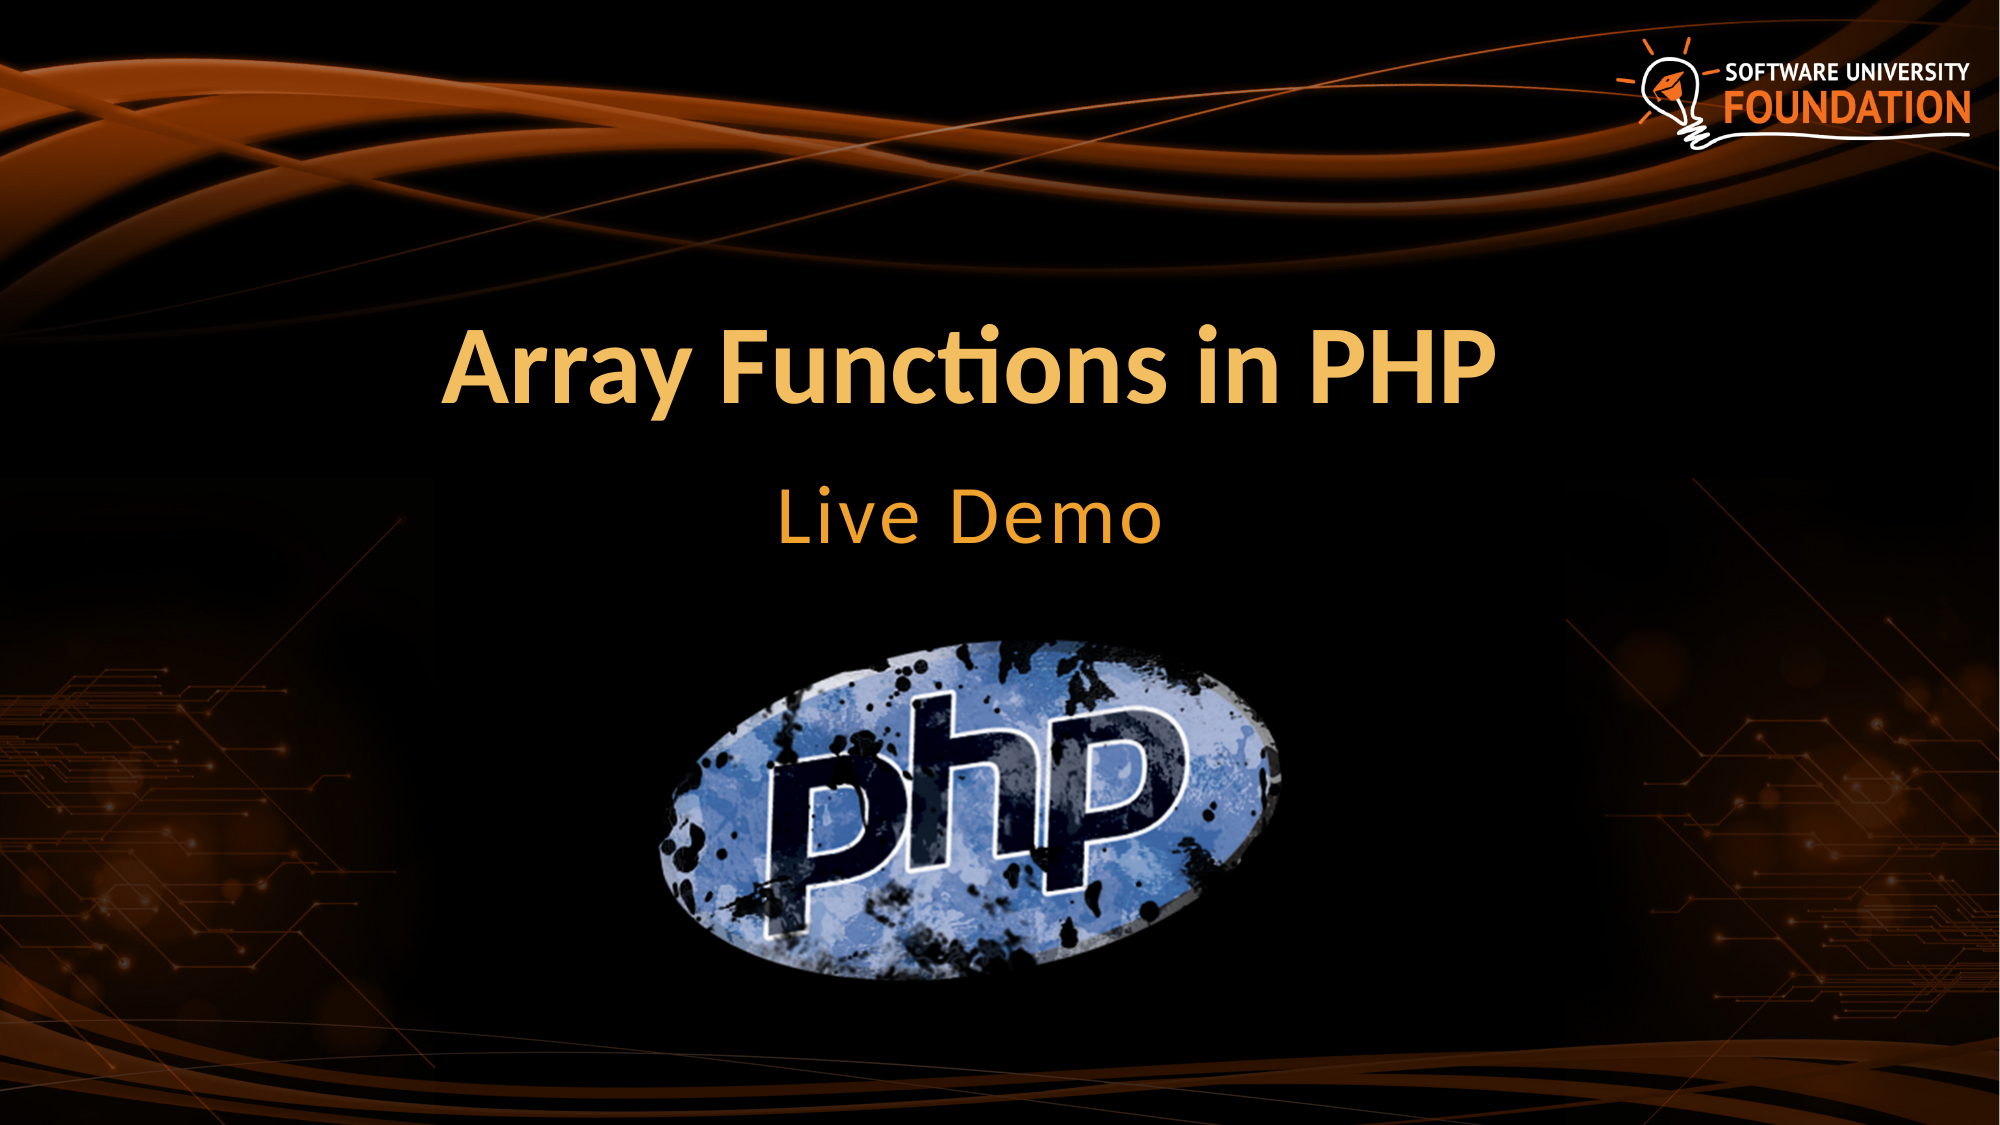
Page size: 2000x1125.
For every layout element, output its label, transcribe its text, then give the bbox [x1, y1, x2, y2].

picture [0, 0, 2000, 1125]
list Live Demo [237, 449, 1704, 563]
title Array Functions in PHP [237, 299, 1704, 435]
